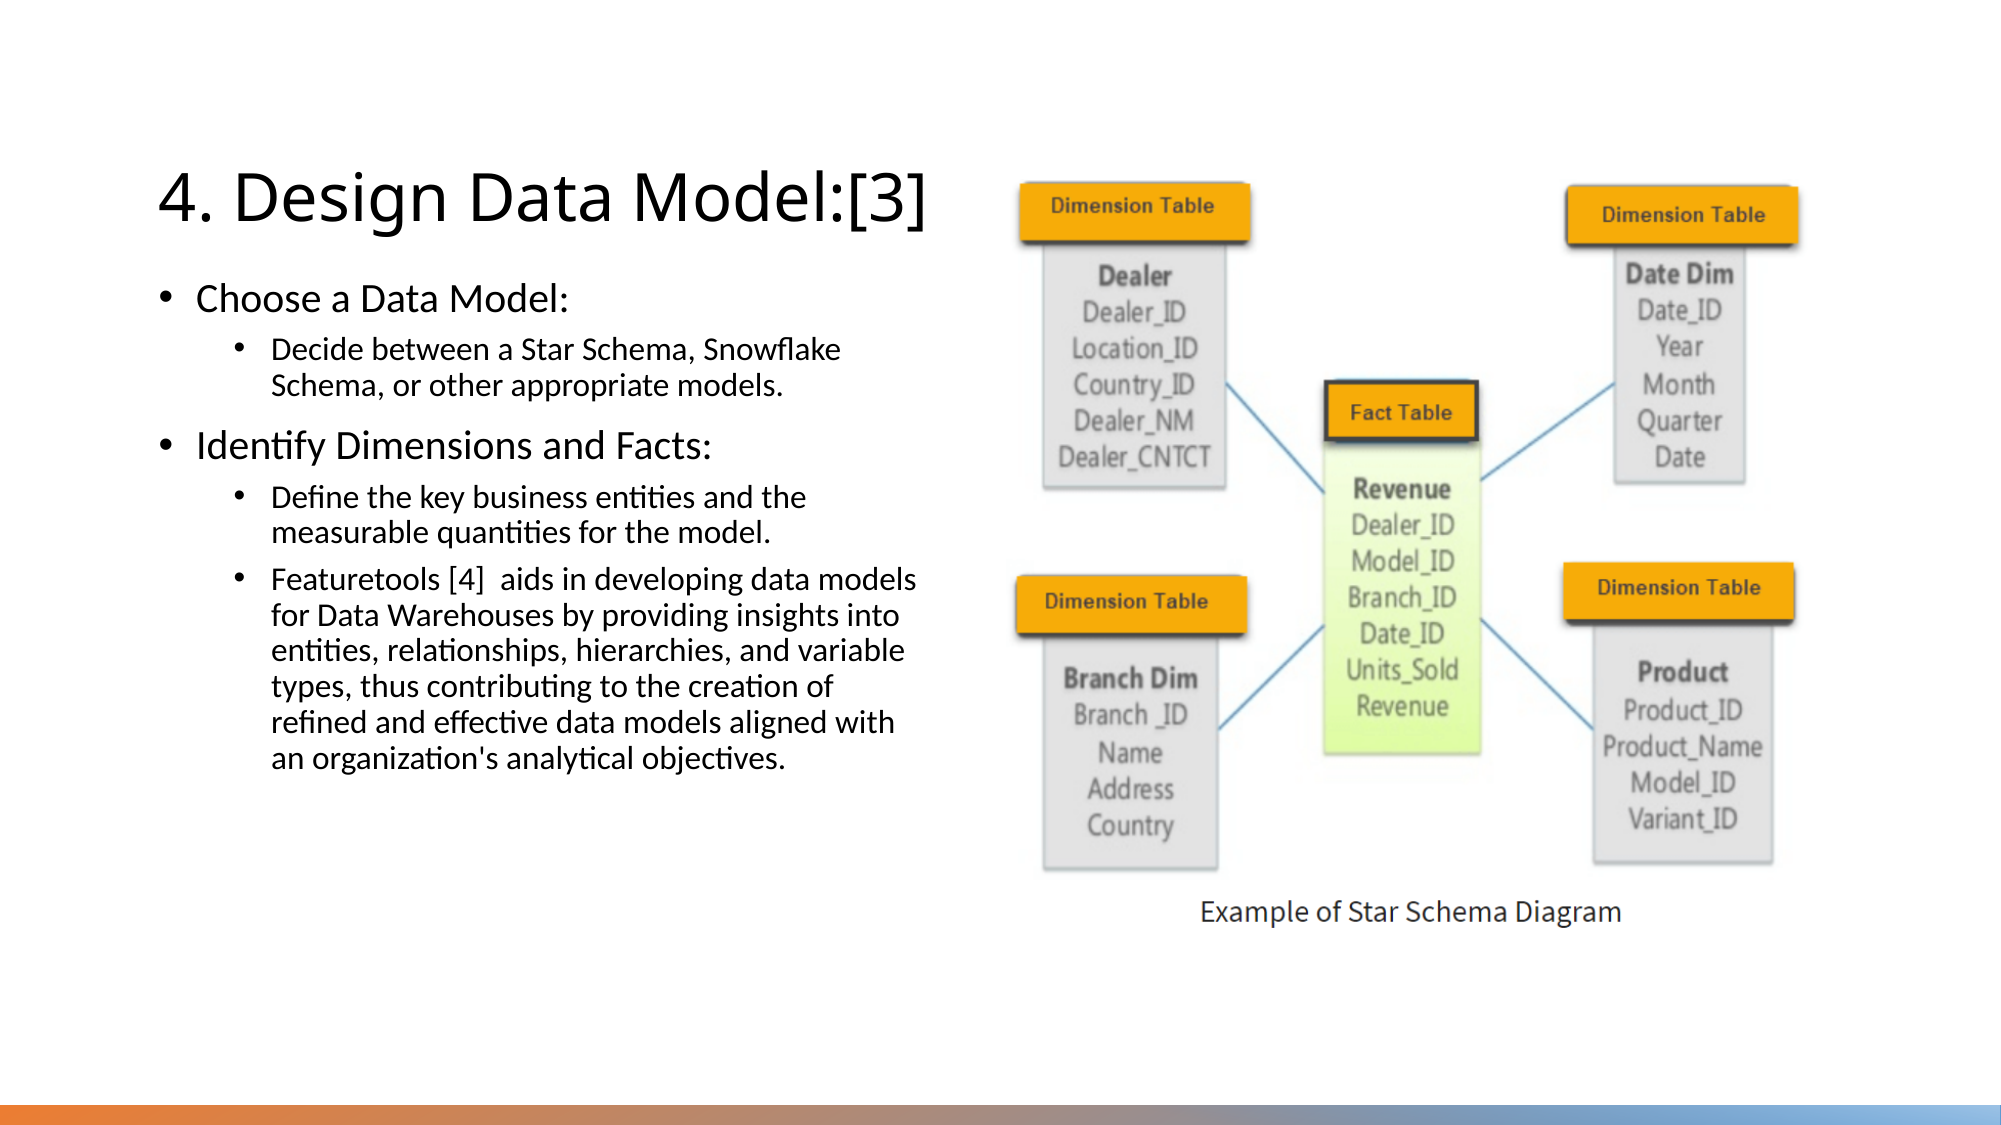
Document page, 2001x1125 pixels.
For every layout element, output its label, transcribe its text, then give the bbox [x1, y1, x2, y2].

list Choose a Data Model: Decide between a Star Schema, Snowflake Schema, or other appropriate models. Identify Dimensions and Facts: Define the key business entities and the measurable quantities for the model. Featuretools [4] aids in developing data models for Data Warehouses by providing insights into entities, relationships, hierarchies, and variable types, thus contributing to the creation of refined and effective data models aligned with an organization's analytical objectives. [143, 268, 943, 857]
title 4. Design Data Model:[3] [143, 121, 1139, 243]
picture [999, 179, 1873, 933]
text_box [0, 1105, 2000, 1125]
